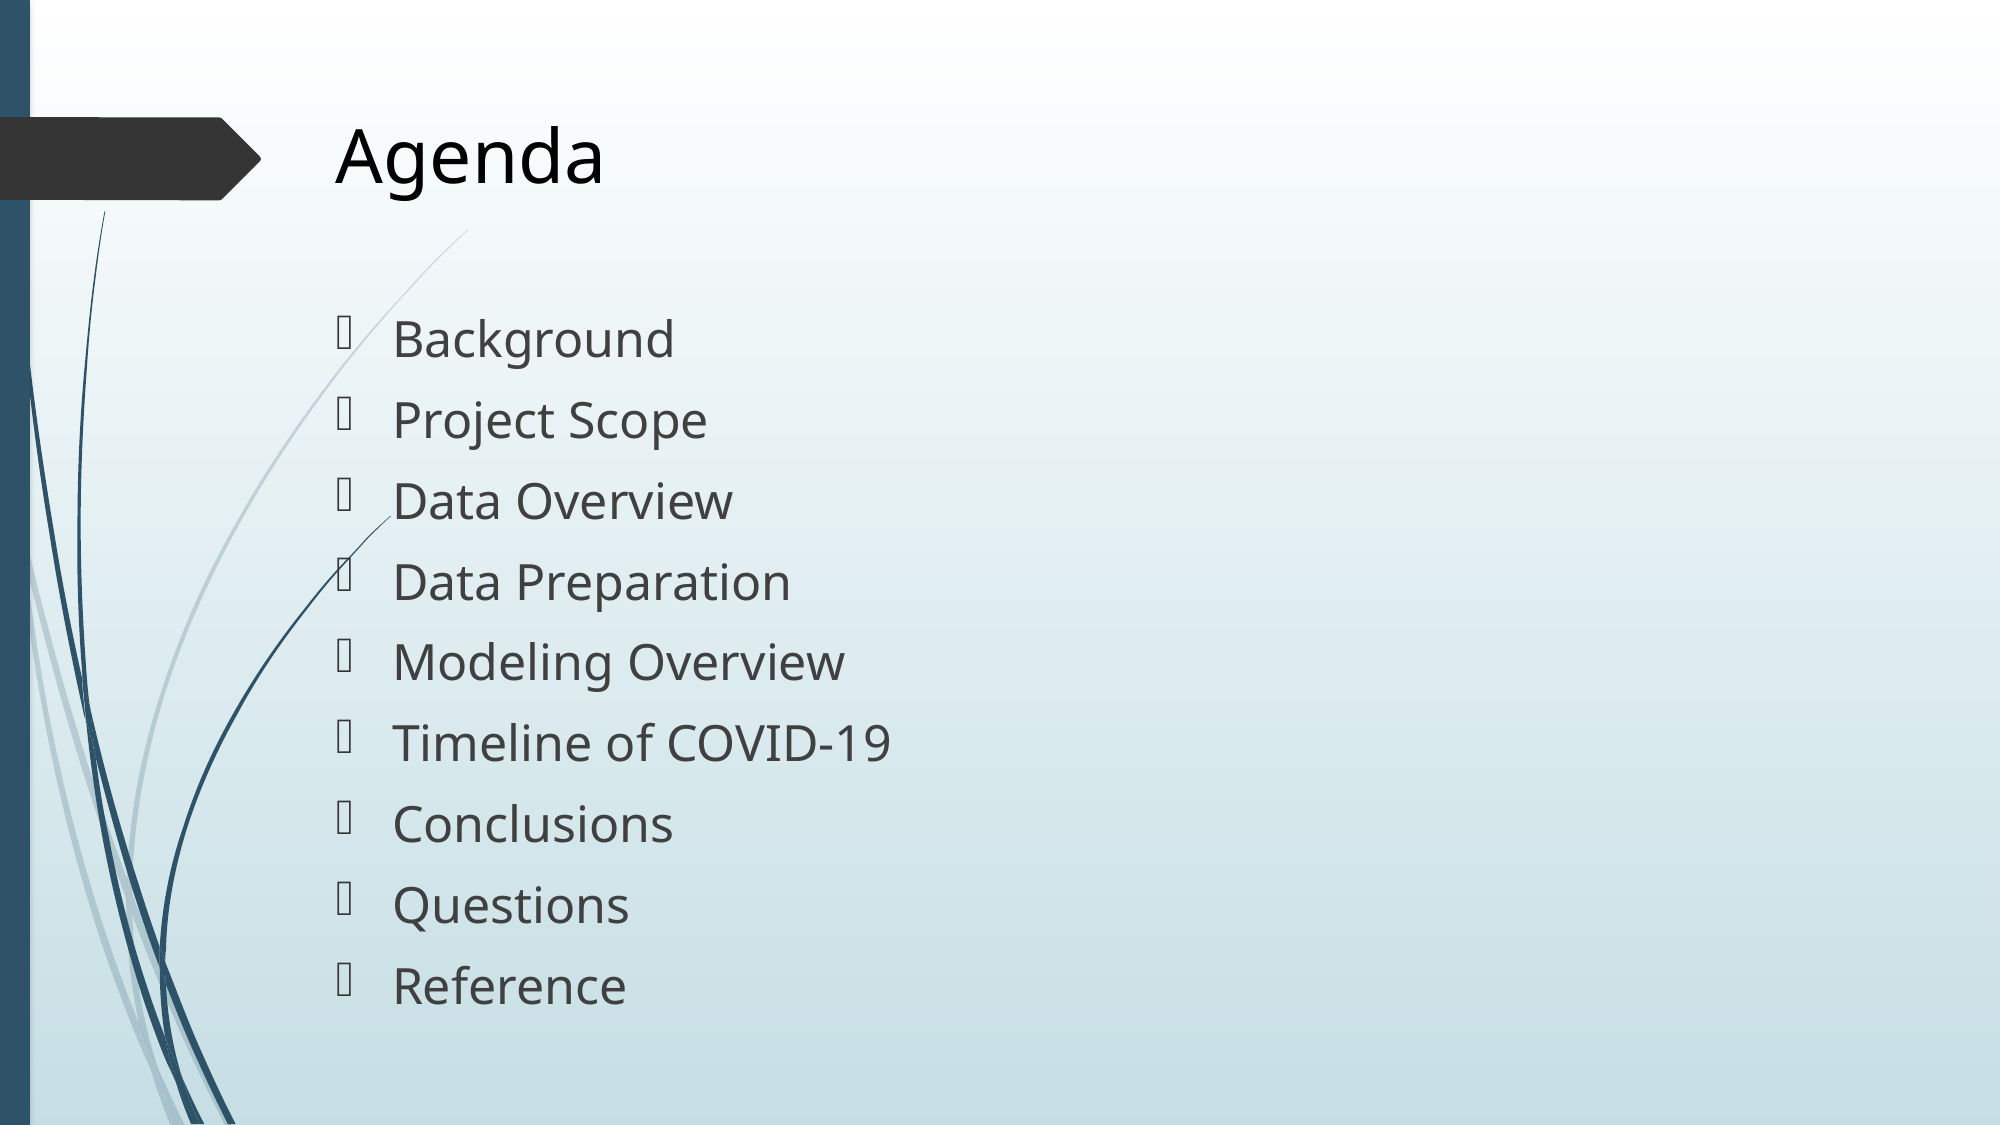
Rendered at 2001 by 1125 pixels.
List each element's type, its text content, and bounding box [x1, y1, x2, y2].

title Agenda [320, 100, 1783, 211]
list Background Project Scope Data Overview Data Preparation Modeling Overview Timeline of COVID-19 Conclusions Questions Reference [320, 299, 1888, 1047]
